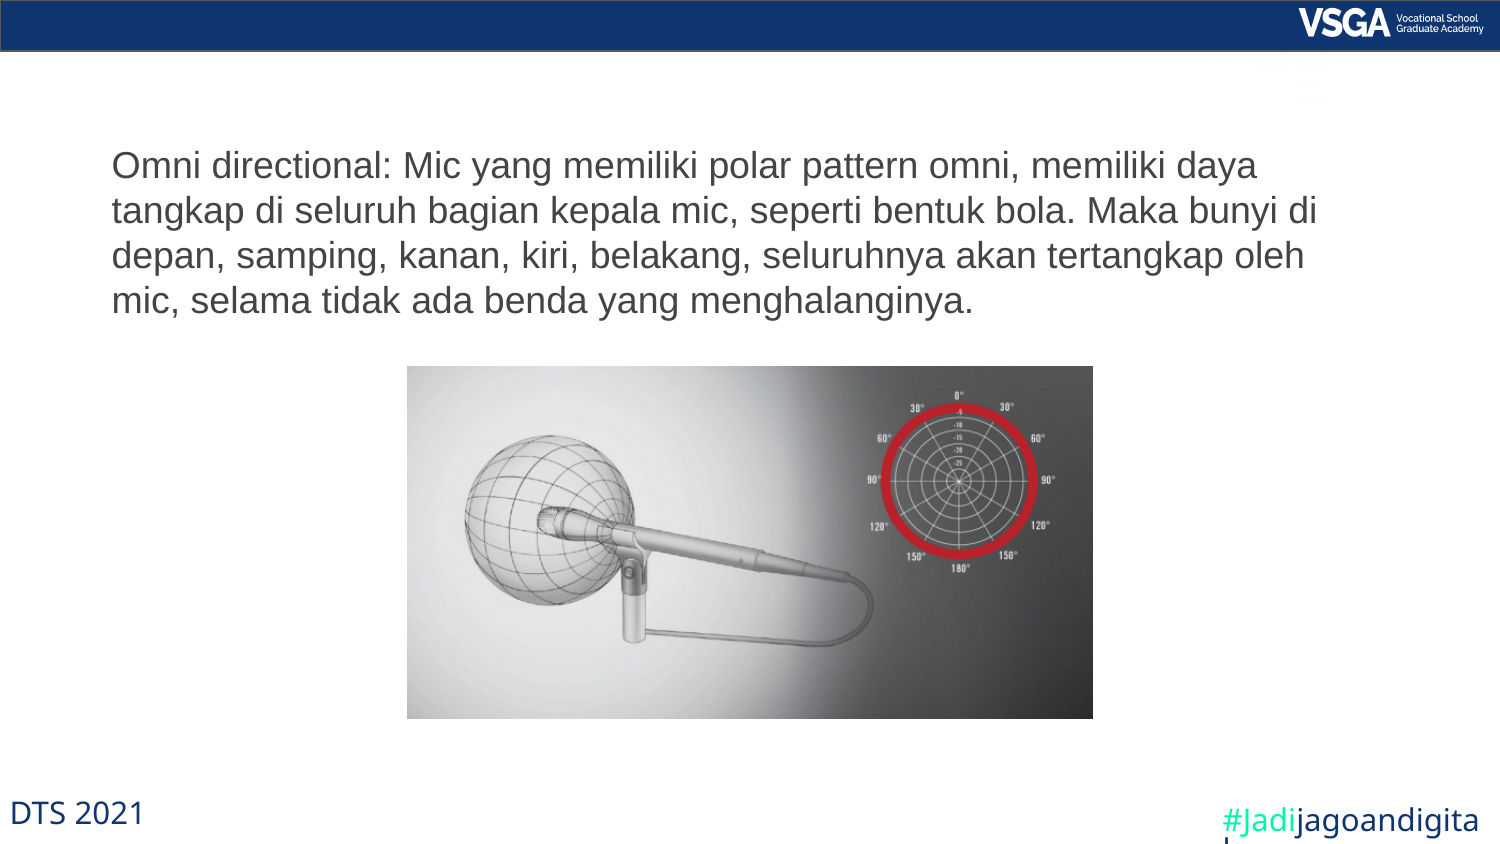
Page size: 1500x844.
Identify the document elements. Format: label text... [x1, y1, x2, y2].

picture [1196, 0, 1499, 144]
text_box DTS 2021 [0, 785, 608, 818]
picture [407, 366, 1093, 719]
text_box #Jadijagoandigital [1207, 797, 1500, 818]
text_box Omni directional: Mic yang memiliki polar pattern omni, memiliki daya tangkap di seluruh bagian kepala mic, seperti bentuk bola. Maka bunyi di depan, samping, kanan, kiri, belakang, seluruhnya akan tertangkap oleh mic, selama tidak ada benda yang menghalanginya. [96, 126, 1398, 413]
text_box [0, 0, 1191, 52]
